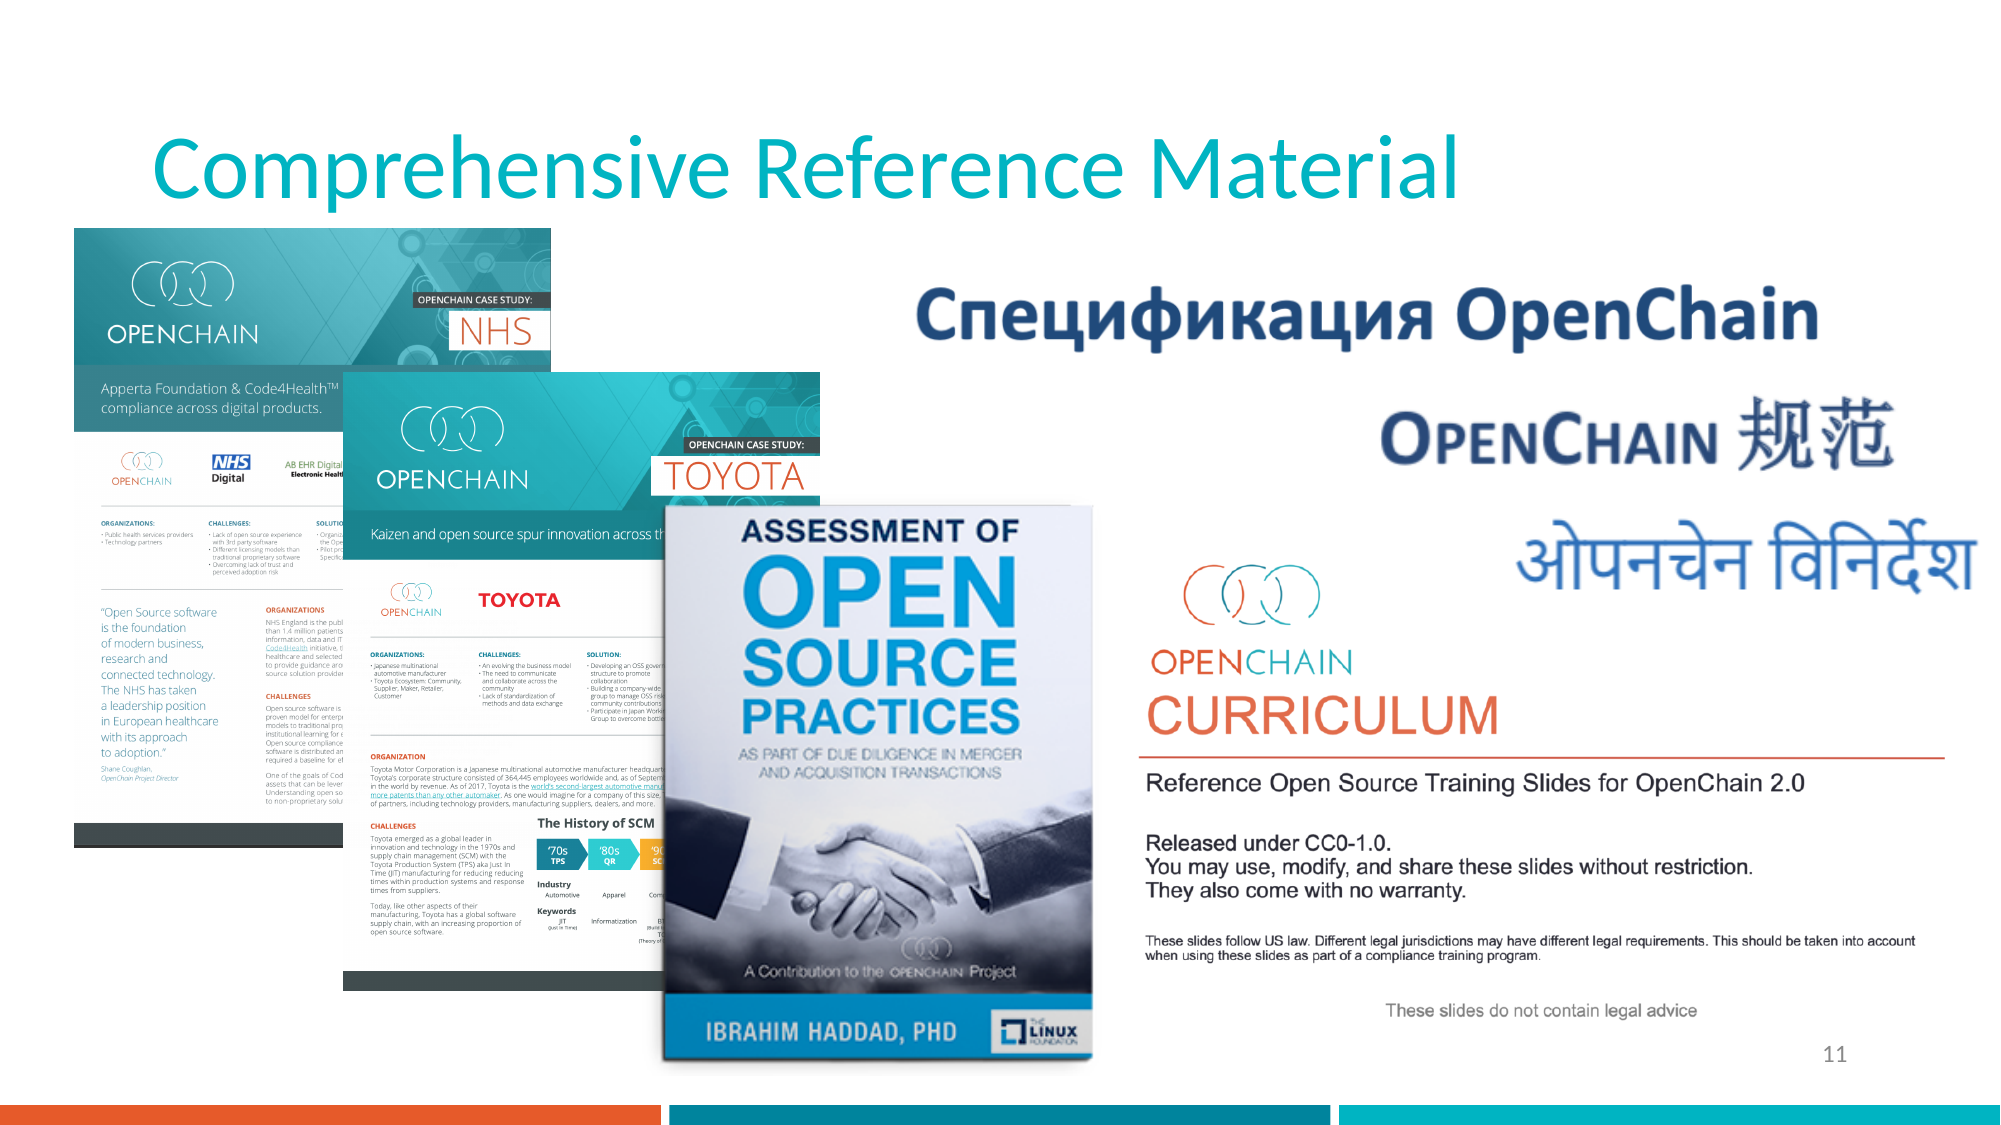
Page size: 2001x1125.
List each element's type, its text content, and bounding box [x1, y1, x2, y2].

title Comprehensive Reference Material [137, 59, 1863, 278]
slide_number 11 [1648, 1031, 1863, 1083]
picture [74, 204, 2000, 1076]
